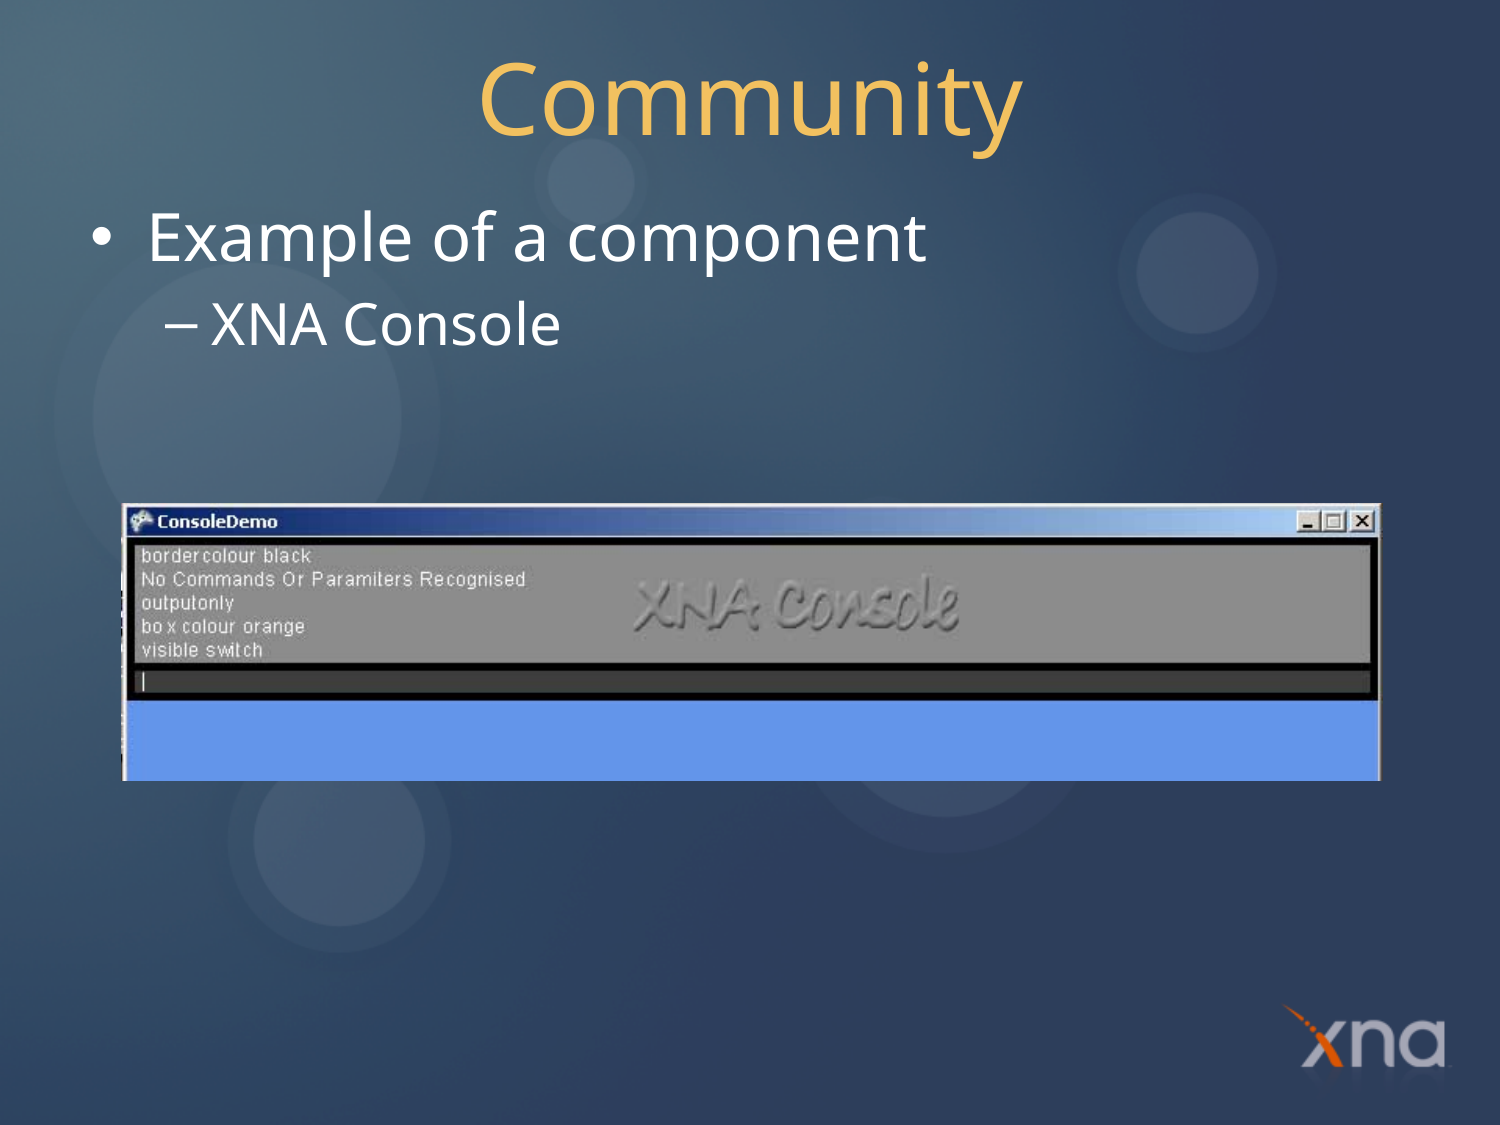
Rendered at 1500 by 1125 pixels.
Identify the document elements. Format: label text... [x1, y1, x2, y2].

list Example of a component XNA Console [74, 187, 1426, 1006]
title Community [74, 1, 1426, 187]
picture [0, 0, 1500, 1125]
